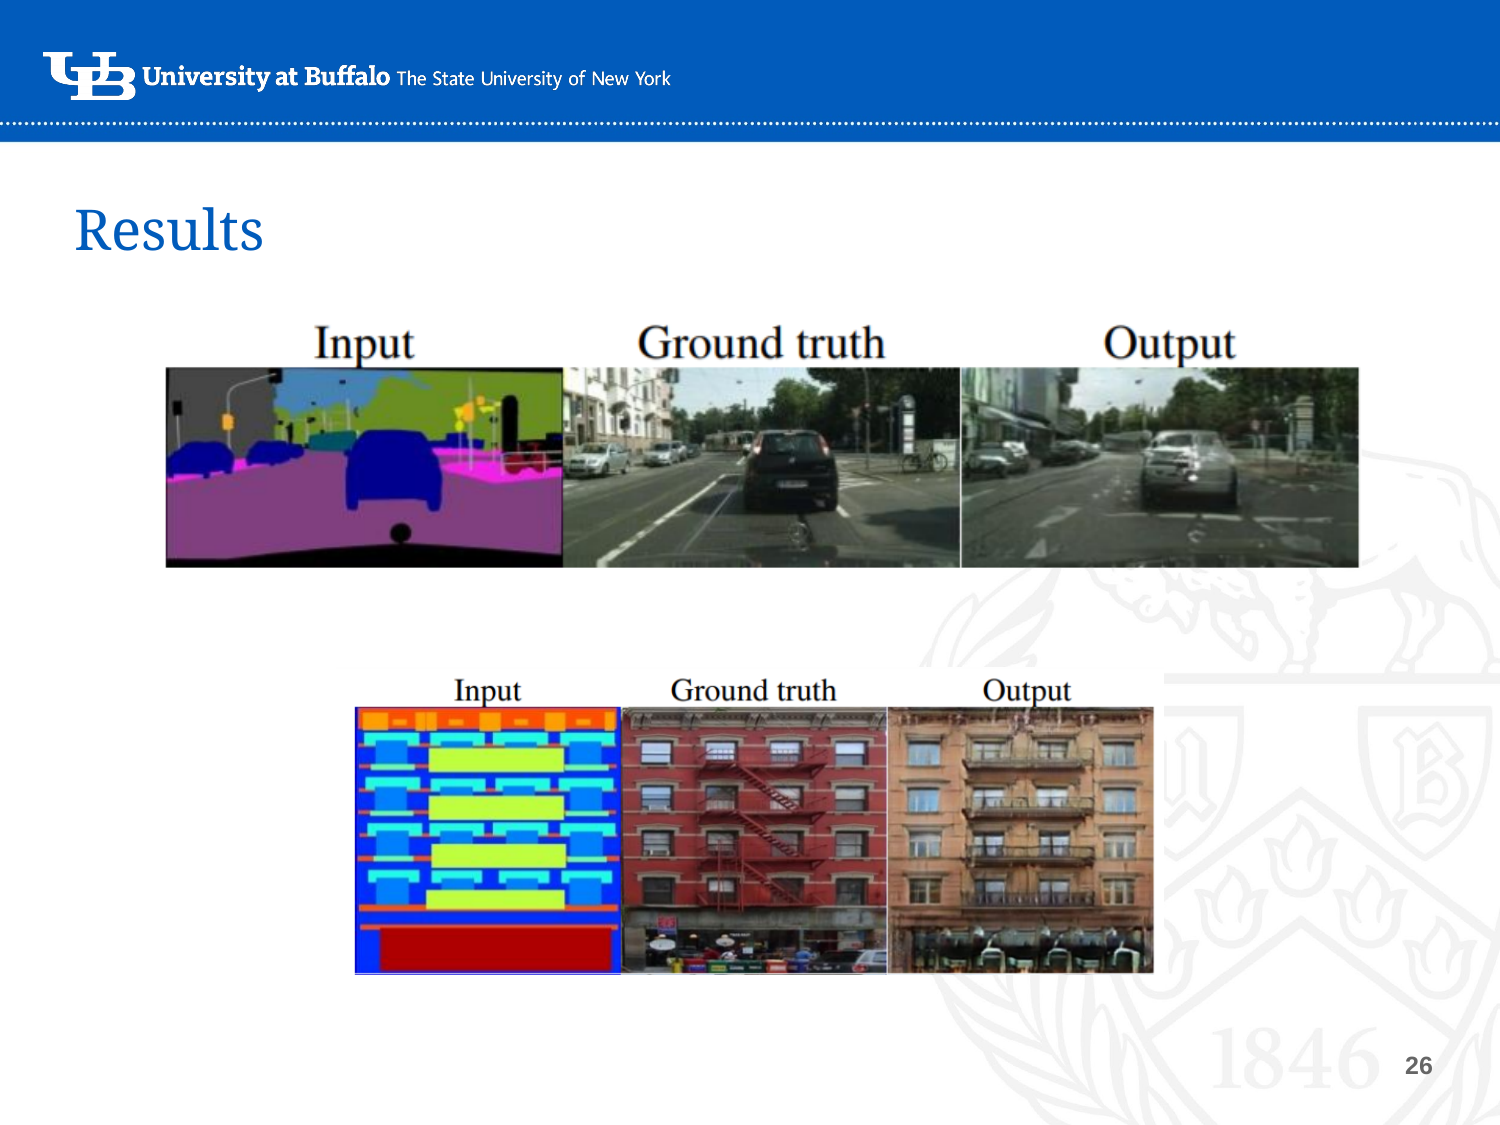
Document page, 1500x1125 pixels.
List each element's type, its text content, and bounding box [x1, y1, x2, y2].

title Results [59, 151, 1354, 270]
picture [0, 0, 1500, 1125]
